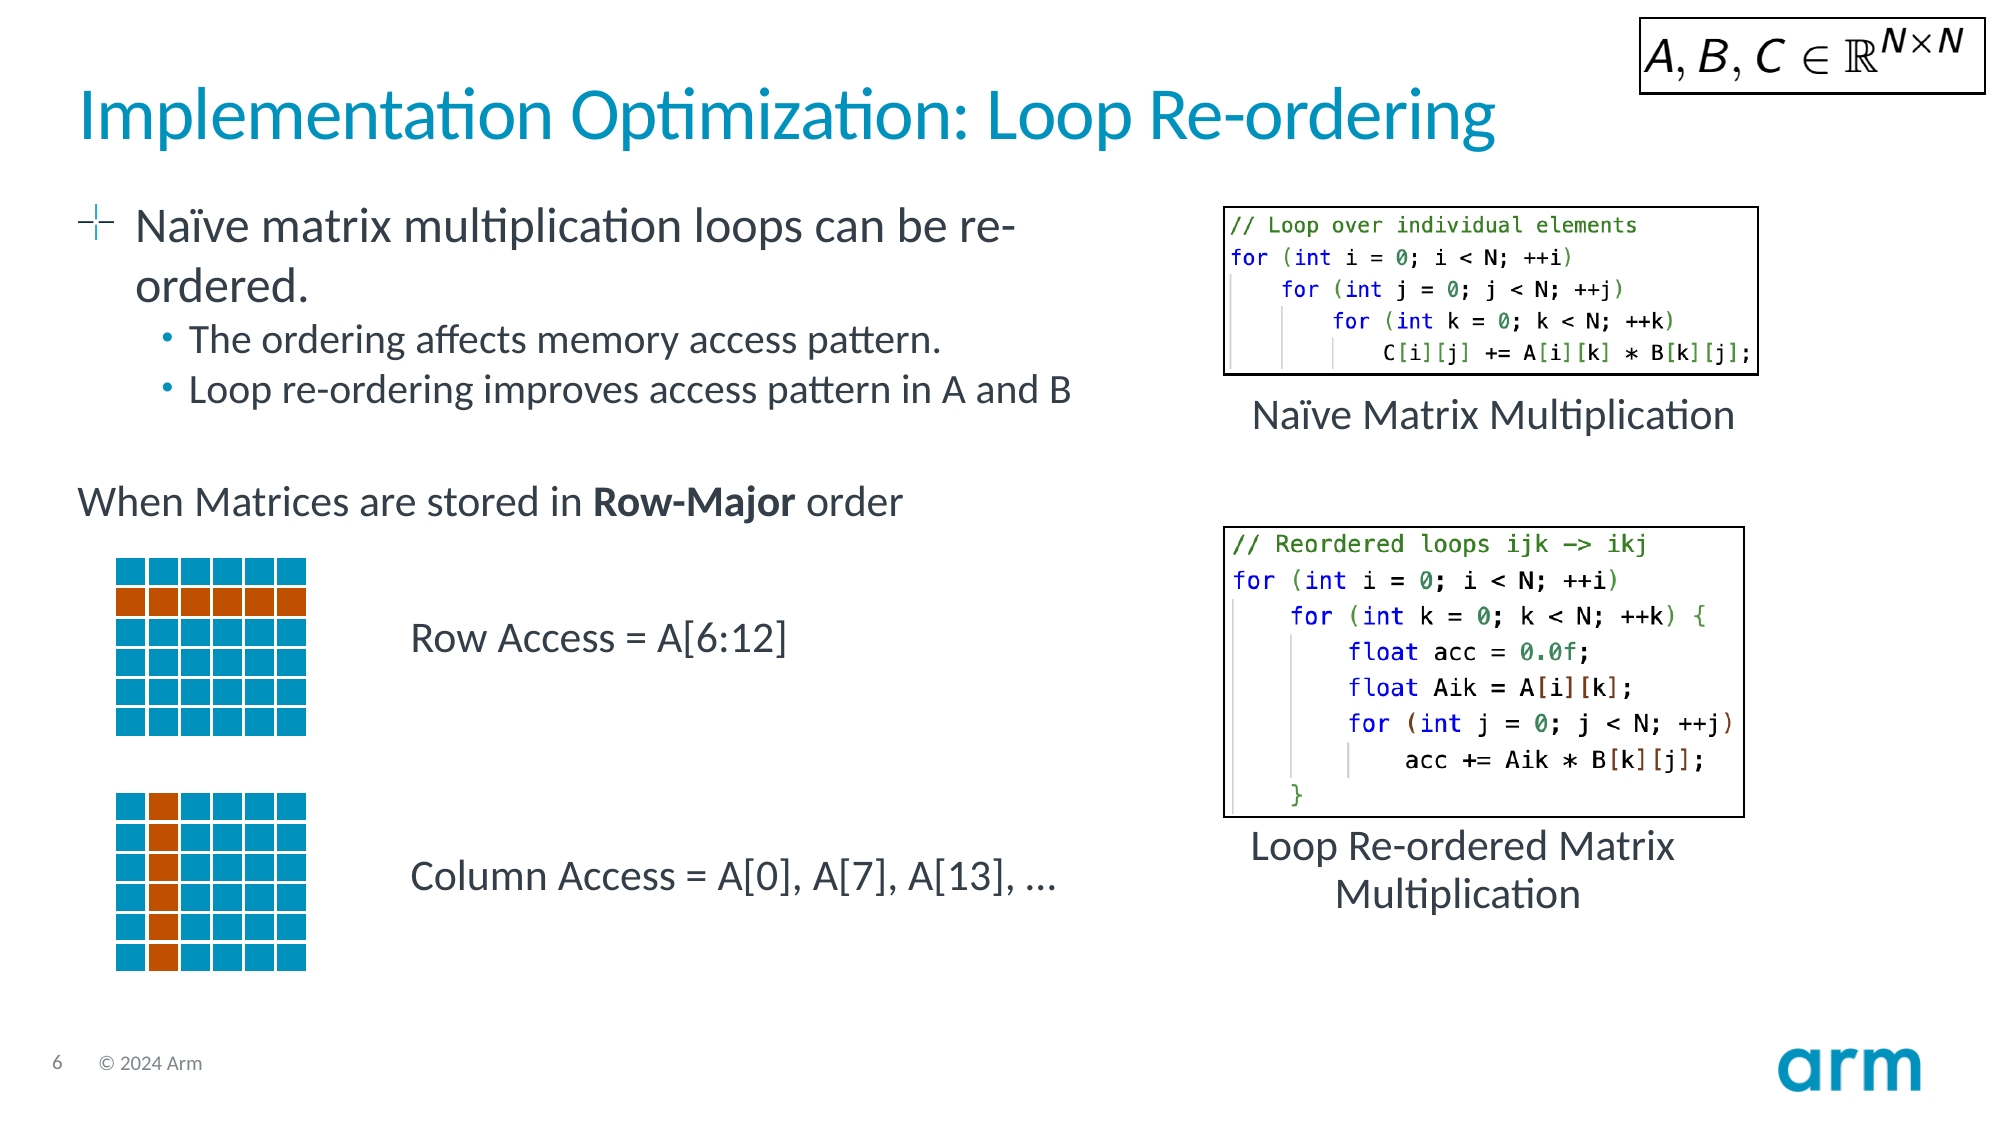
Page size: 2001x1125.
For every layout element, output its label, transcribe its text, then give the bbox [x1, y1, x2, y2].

text_box [210, 555, 242, 585]
picture [1777, 1047, 1922, 1093]
picture [78, 204, 114, 240]
text_box [274, 851, 309, 881]
text_box [242, 585, 274, 616]
text_box Row Access = A[6:12] [410, 614, 963, 663]
text_box [145, 585, 178, 616]
picture [1224, 207, 1758, 374]
text_box [242, 940, 274, 974]
text_box [178, 616, 210, 646]
text_box [145, 676, 178, 705]
text_box [178, 820, 210, 851]
text_box [113, 940, 145, 974]
text_box [178, 676, 210, 705]
text_box Naïve Matrix Multiplication [1251, 391, 1770, 440]
text_box [113, 881, 145, 911]
text_box [113, 911, 145, 940]
text_box [178, 555, 210, 585]
text_box [178, 705, 210, 739]
text_box [210, 940, 242, 974]
text_box [274, 881, 309, 911]
text_box [145, 820, 178, 851]
text_box [242, 646, 274, 676]
text_box [242, 705, 274, 739]
title Implementation Optimization: Loop Re-ordering [78, 78, 1922, 186]
text_box [242, 676, 274, 705]
text_box [242, 555, 274, 585]
text_box [210, 820, 242, 851]
text_box [145, 705, 178, 739]
text_box [178, 790, 210, 820]
text_box [145, 790, 178, 820]
text_box [242, 616, 274, 646]
text_box [274, 911, 309, 940]
list Naïve matrix multiplication loops can be re-ordered. The ordering affects memory access pattern. Loop re-ordering improves access pattern in A and B [78, 192, 1170, 440]
text_box [274, 790, 309, 820]
text_box [113, 616, 145, 646]
text_box [178, 585, 210, 616]
text_box [242, 911, 274, 940]
text_box [113, 646, 145, 676]
text_box [242, 881, 274, 911]
text_box [178, 646, 210, 676]
text_box [145, 646, 178, 676]
text_box [274, 676, 309, 705]
text_box [113, 705, 145, 739]
text_box [145, 940, 178, 974]
text_box [145, 881, 178, 911]
picture [1224, 527, 1743, 816]
text_box [145, 851, 178, 881]
text_box [274, 705, 309, 739]
text_box [274, 646, 309, 676]
text_box Loop Re-ordered Matrix Multiplication [1137, 823, 1789, 918]
text_box [274, 616, 309, 646]
text_box [210, 881, 242, 911]
text_box [274, 585, 309, 616]
text_box [178, 881, 210, 911]
text_box [113, 820, 145, 851]
text_box [210, 790, 242, 820]
text_box [210, 646, 242, 676]
text_box [210, 616, 242, 646]
text_box [145, 555, 178, 585]
text_box [145, 911, 178, 940]
text_box [274, 940, 309, 974]
text_box [274, 555, 309, 585]
text_box [242, 851, 274, 881]
text_box [113, 585, 145, 616]
text_box [113, 790, 145, 820]
text_box [178, 851, 210, 881]
text_box [210, 585, 242, 616]
text_box [210, 705, 242, 739]
text_box When Matrices are stored in Row-Major order [77, 478, 963, 526]
text_box Column Access = A[0], A[7], A[13], … [410, 852, 1137, 900]
text_box [210, 676, 242, 705]
text_box [113, 851, 145, 881]
text_box [178, 940, 210, 974]
text_box [210, 911, 242, 940]
text_box [113, 555, 145, 585]
text_box [113, 676, 145, 705]
picture [1640, 19, 1985, 93]
text_box [178, 911, 210, 940]
text_box [145, 616, 178, 646]
text_box [274, 820, 309, 851]
text_box [210, 851, 242, 881]
text_box [242, 790, 274, 820]
text_box [242, 820, 274, 851]
